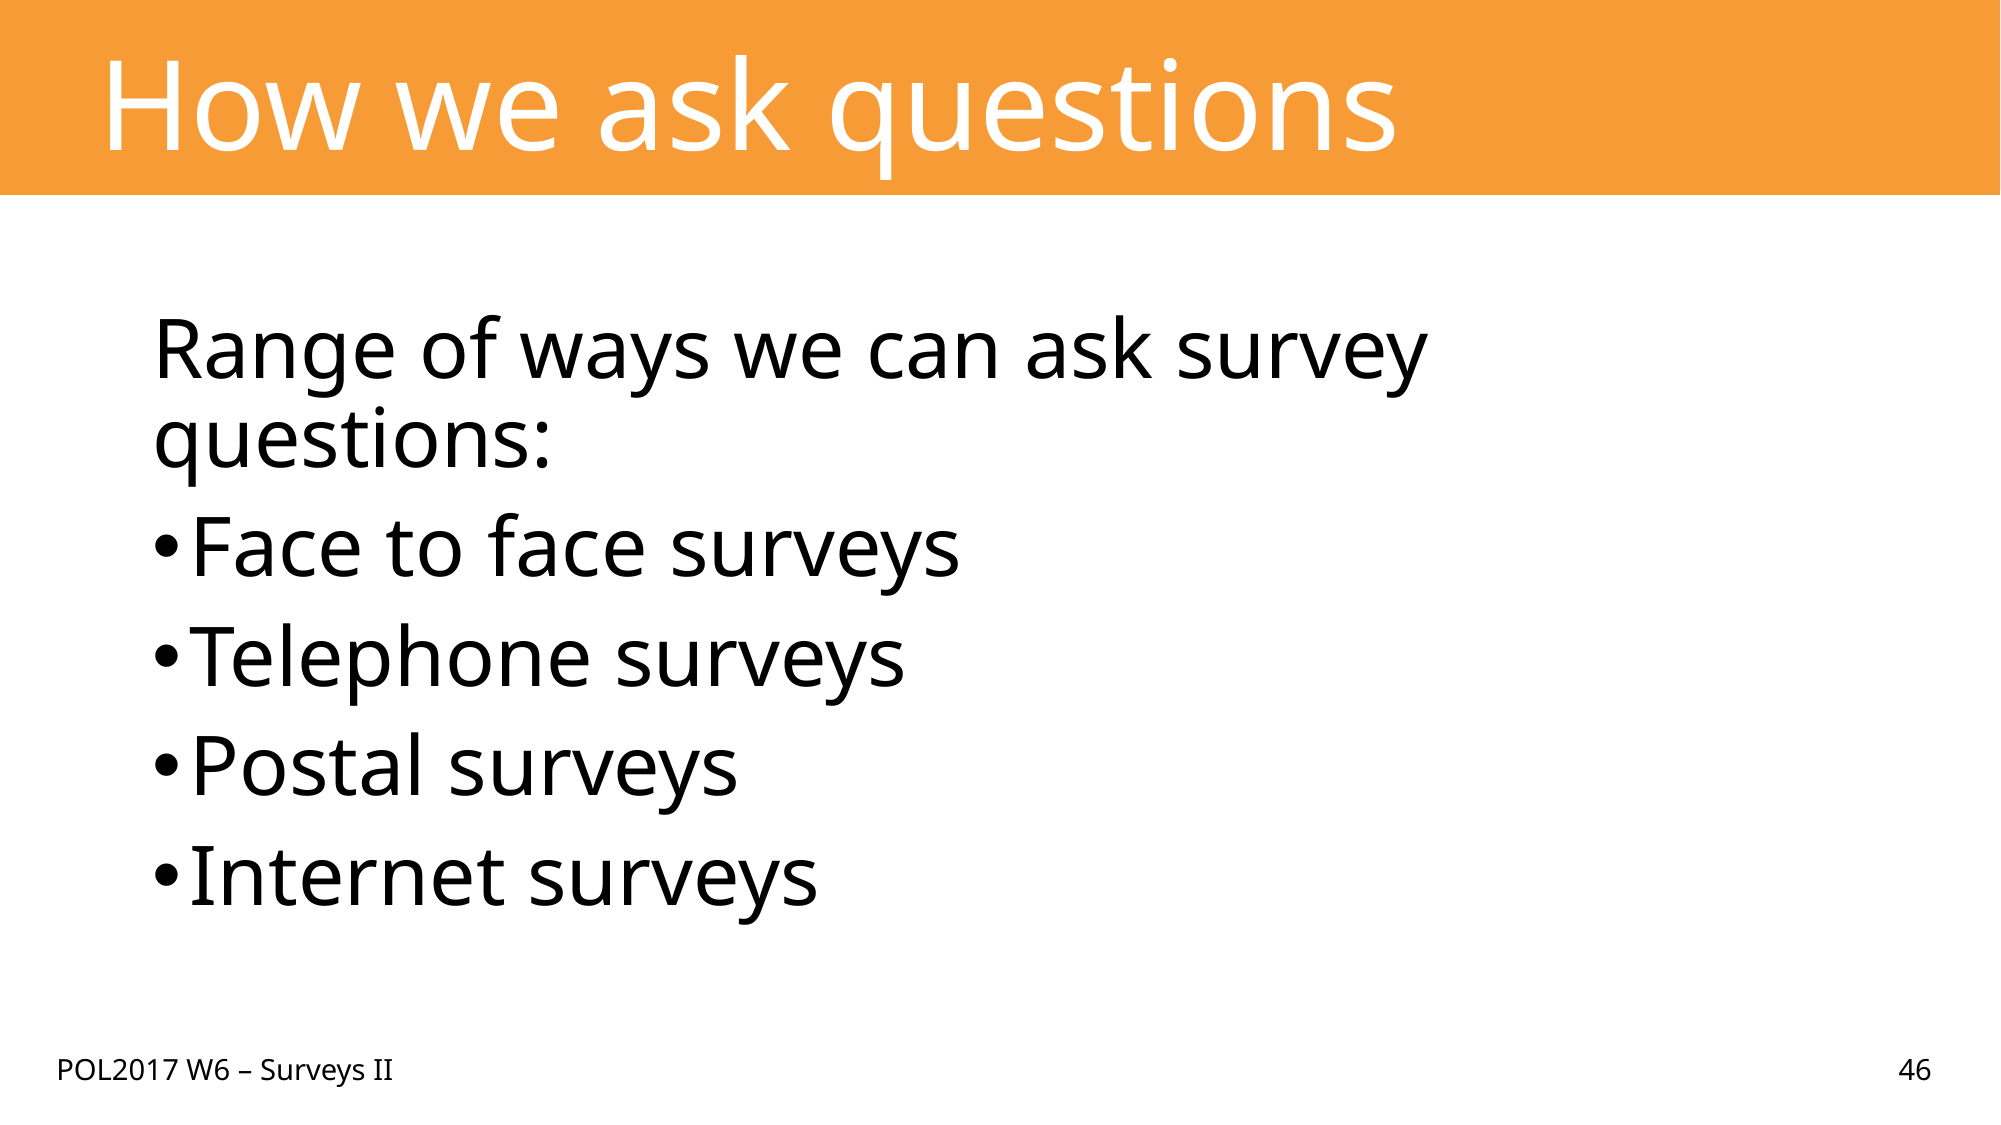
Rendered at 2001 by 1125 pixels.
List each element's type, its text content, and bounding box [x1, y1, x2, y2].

title How we ask questions [83, 15, 2000, 205]
slide_number 46 [1524, 1043, 1947, 1104]
text_box [0, 0, 2000, 194]
footer POL2017 W6 – Surveys II [41, 1043, 675, 1104]
list Range of ways we can ask survey questions: Face to face surveys Telephone surveys Postal surveys Internet surveys [137, 299, 1863, 936]
